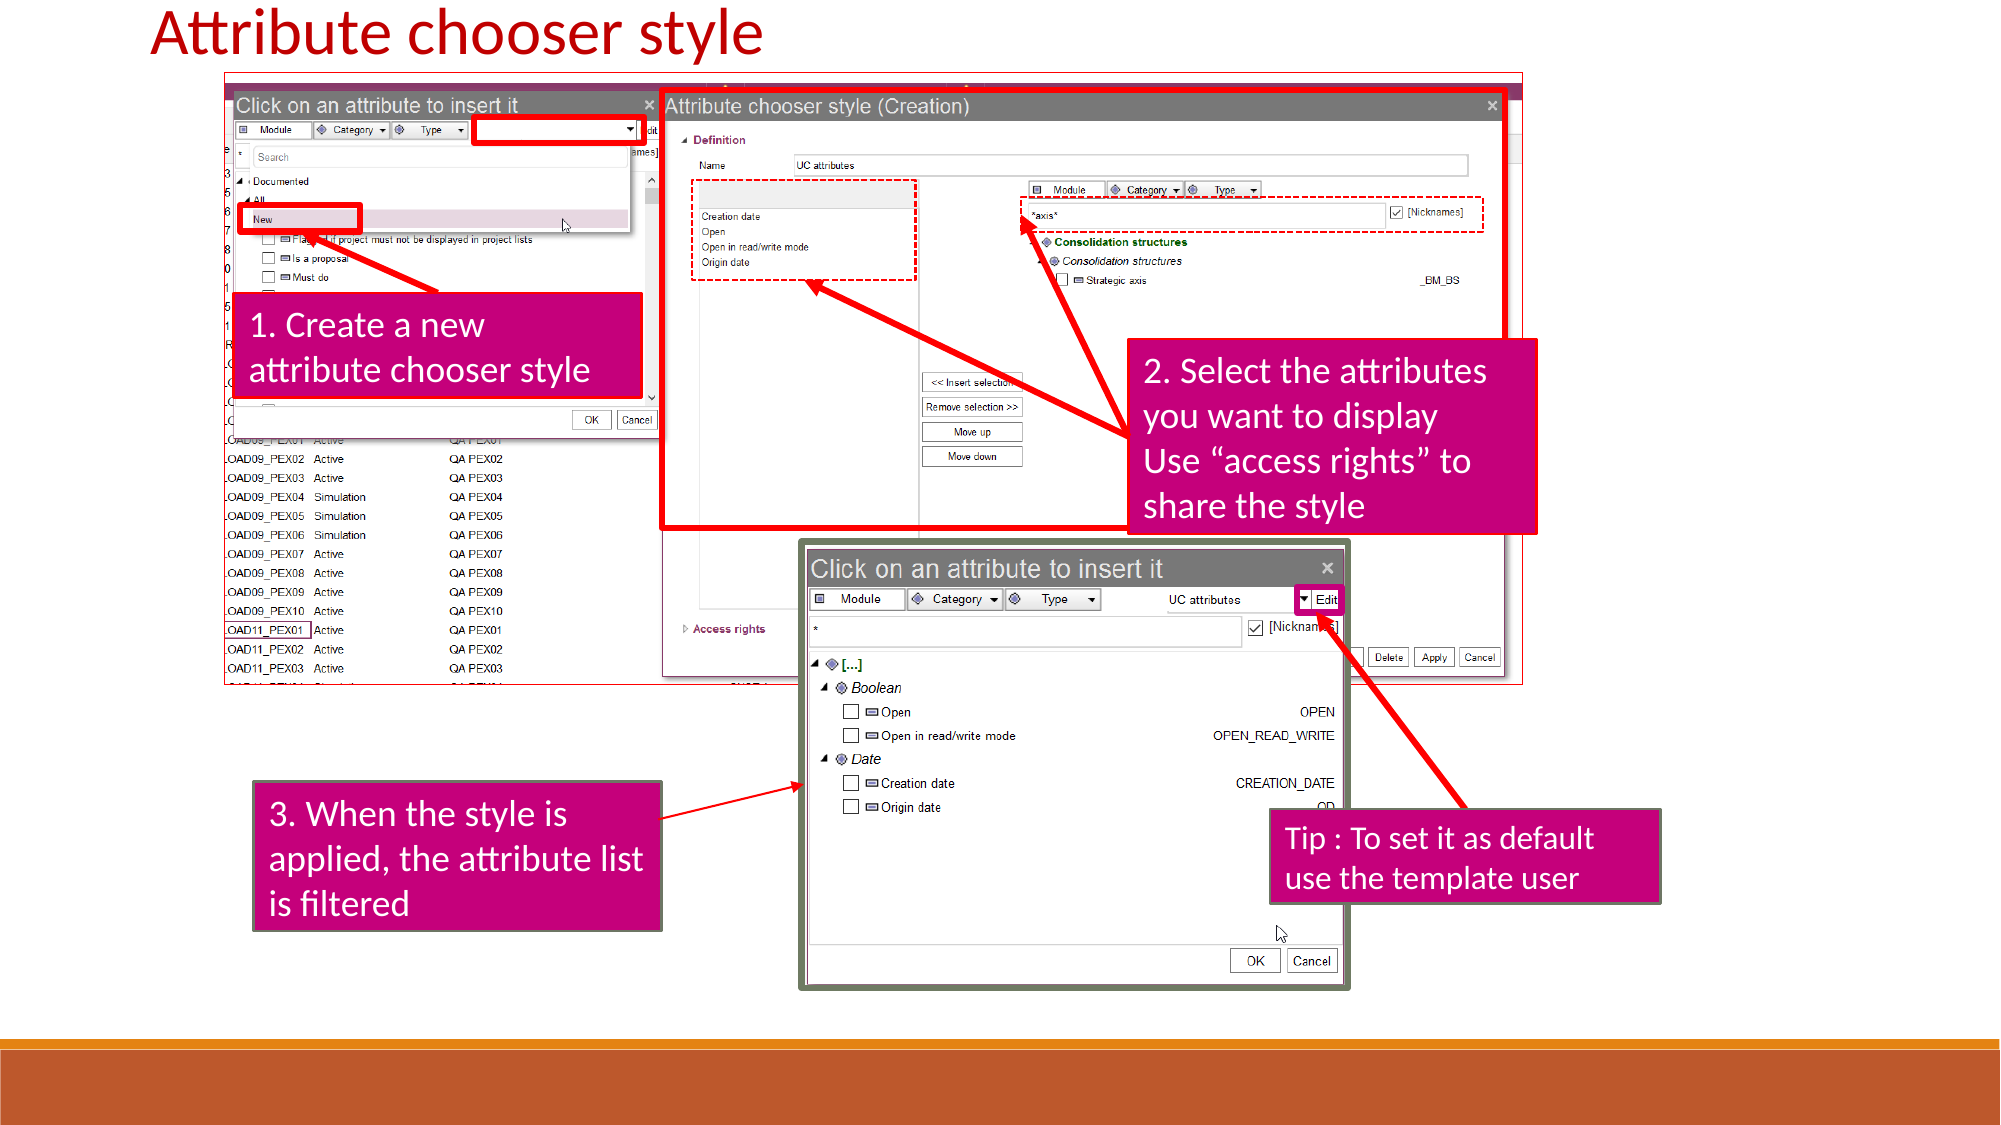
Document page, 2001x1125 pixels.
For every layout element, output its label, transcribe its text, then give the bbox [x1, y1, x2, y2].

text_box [657, 783, 805, 820]
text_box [223, 72, 1537, 685]
text_box Attribute chooser style [135, 0, 781, 76]
picture [804, 543, 1346, 986]
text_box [1269, 586, 1662, 906]
text_box 3. When the style is applied, the attribute list is filtered [252, 780, 663, 932]
